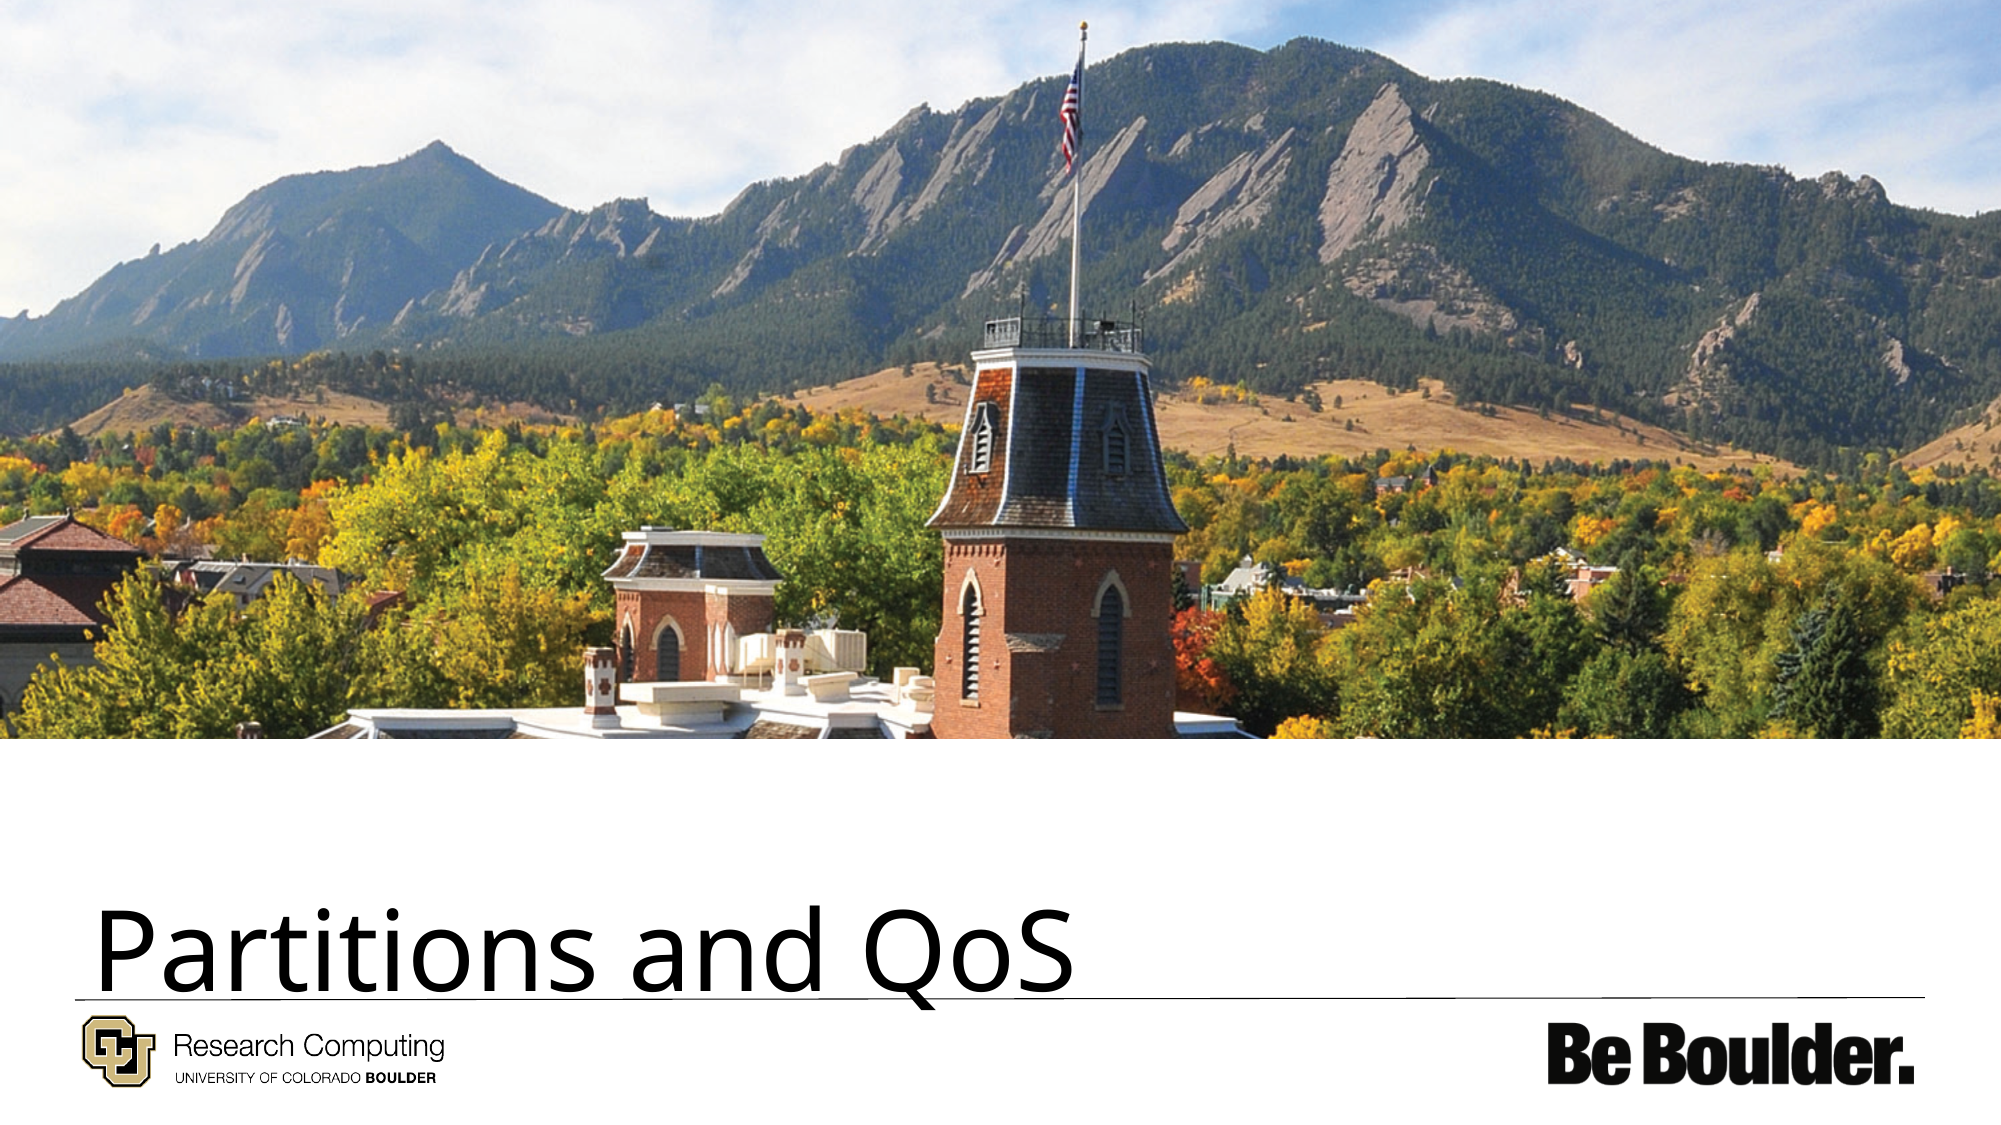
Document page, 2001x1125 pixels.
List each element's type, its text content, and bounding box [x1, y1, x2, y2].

picture [0, 0, 2001, 739]
title Partitions and QoS [76, 762, 1771, 1024]
picture [81, 1024, 444, 1088]
picture [1524, 1015, 1938, 1088]
